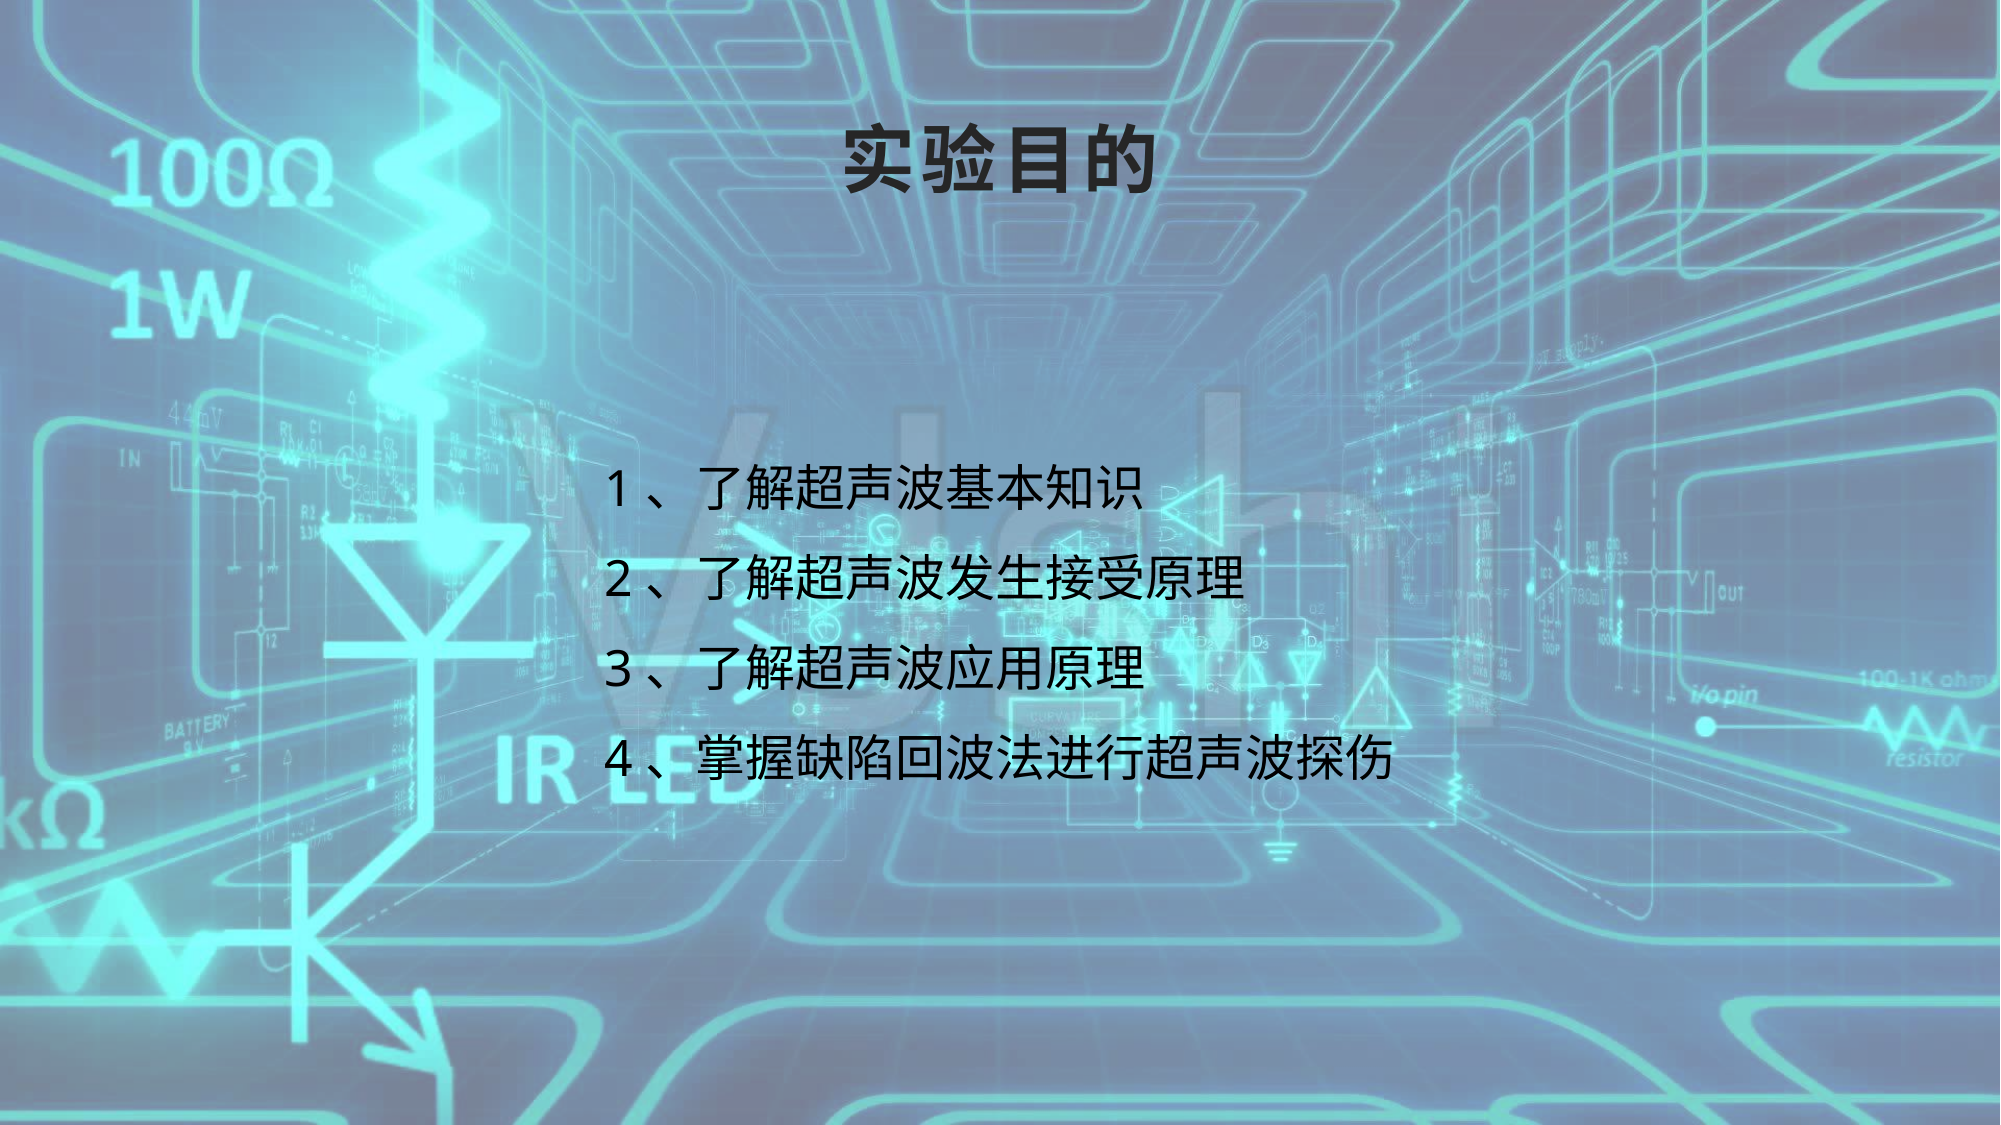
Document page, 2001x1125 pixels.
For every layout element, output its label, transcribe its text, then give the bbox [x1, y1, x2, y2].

title 实验目的 [99, 99, 1900, 216]
text_box 1、了解超声波基本知识 2、了解超声波发生接受原理 3、了解超声波应用原理 4、掌握缺陷回波法进行超声波探伤 [589, 419, 1410, 794]
